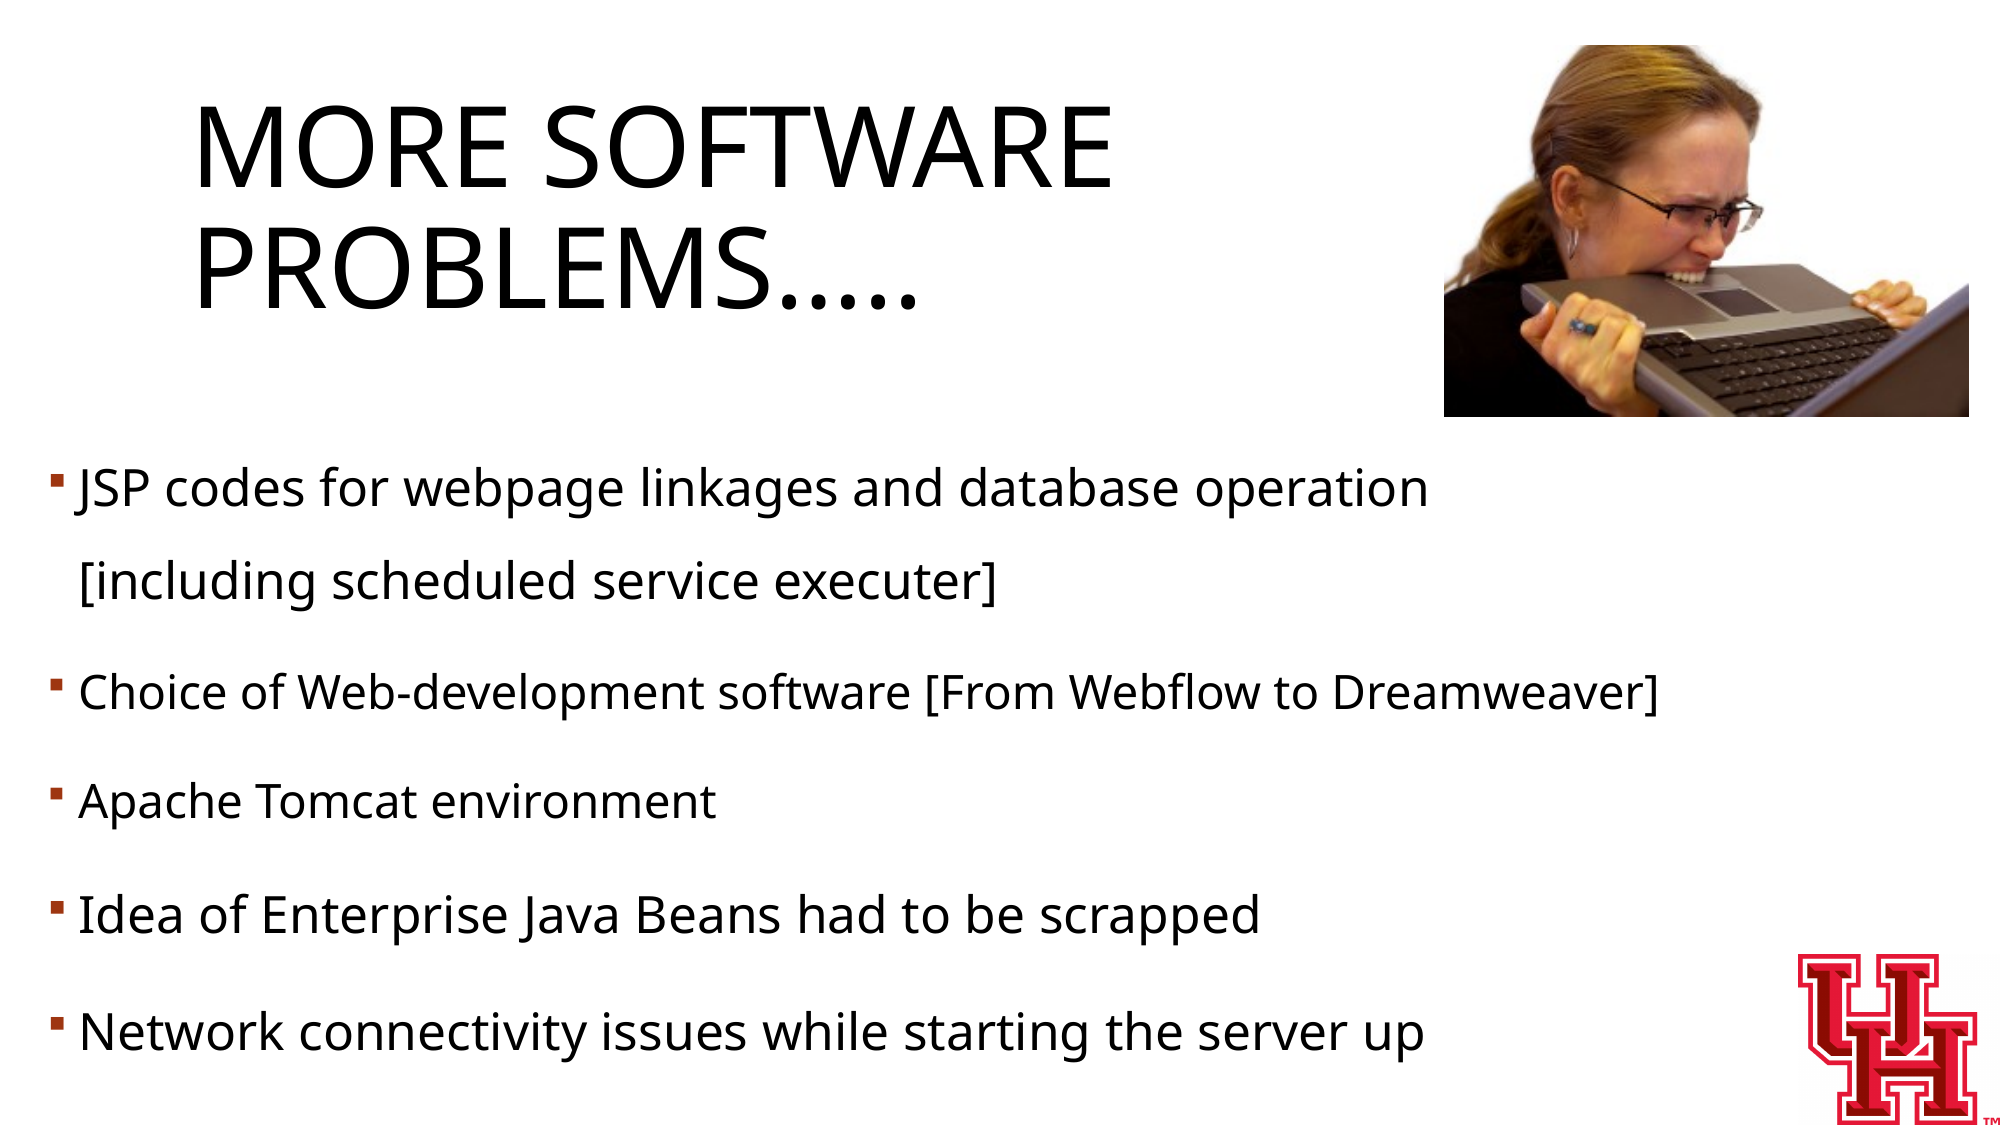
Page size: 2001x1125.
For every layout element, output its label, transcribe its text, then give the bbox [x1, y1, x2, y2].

list JSP codes for webpage linkages and database operation [including scheduled service executer] Choice of Web-development software [From Webflow to Dreamweaver] Apache Tomcat environment Idea of Enterprise Java Beans had to be scrapped Network connectivity issues while starting the server up [32, 416, 1683, 1081]
picture [1798, 954, 2000, 1125]
title More software problems….. [175, 79, 1444, 344]
picture [1444, 45, 1969, 417]
